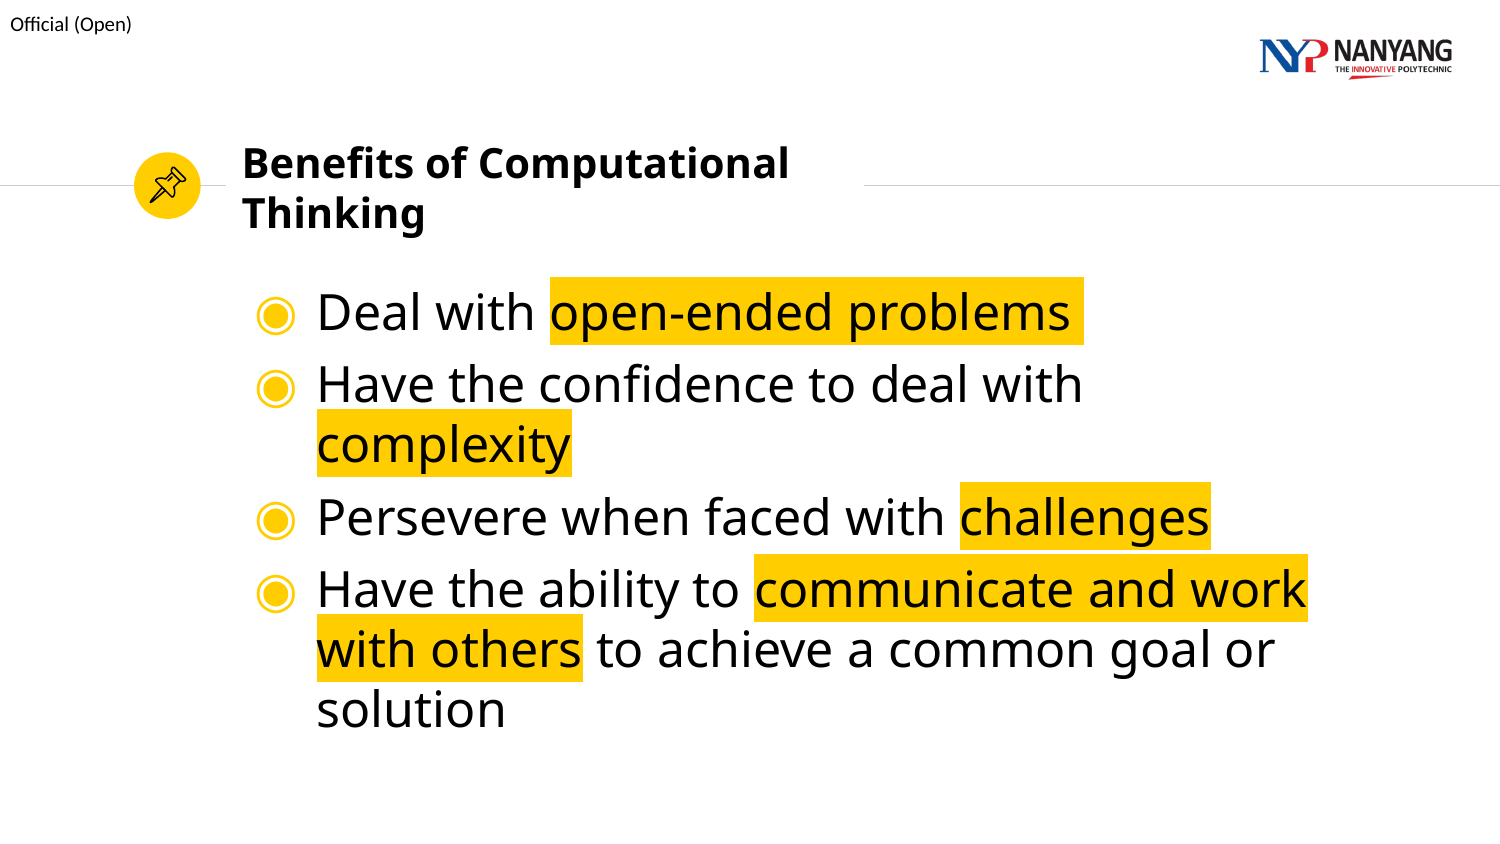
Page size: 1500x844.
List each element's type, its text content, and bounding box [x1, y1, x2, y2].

picture [1247, 27, 1464, 92]
list Deal with open-ended problems Have the confidence to deal with complexity Persevere when faced with challenges Have the ability to communicate and work with others to achieve a common goal or solution [226, 265, 1344, 776]
title Benefits of Computational Thinking [226, 151, 863, 223]
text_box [150, 166, 186, 203]
